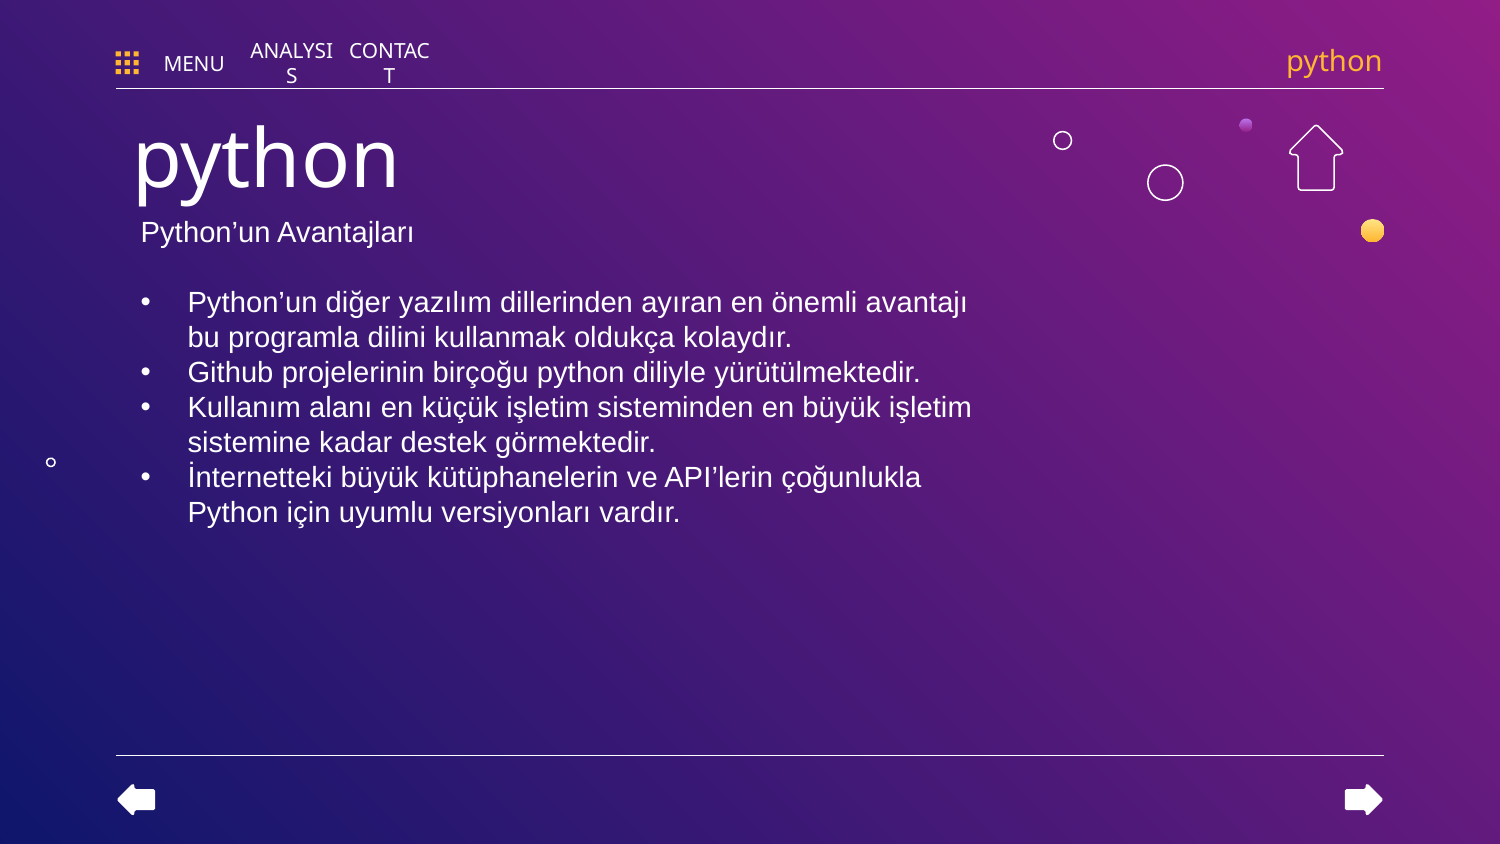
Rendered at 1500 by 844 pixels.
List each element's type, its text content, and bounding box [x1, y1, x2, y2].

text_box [115, 50, 139, 75]
text_box python [1158, 34, 1383, 85]
text_box [117, 784, 156, 816]
text_box CONTACT [346, 45, 433, 81]
subtitle Python’un Avantajları Python’un diğer yazılım dillerinden ayıran en önemli avantajı bu programla dilini kullanmak oldukça kolaydır. Github projelerinin birçoğu python diliyle yürütülmektedir. Kullanım alanı en küçük işletim sisteminden en büyük işletim sistemine kadar destek görmektedir. İnternetteki büyük kütüphanelerin ve API’lerin çoğunlukla Python için uyumlu versiyonları vardır. [125, 198, 1010, 603]
text_box [1289, 125, 1343, 191]
text_box [1239, 118, 1253, 132]
text_box [1344, 784, 1383, 816]
text_box [1361, 218, 1385, 242]
text_box [109, 45, 145, 81]
text_box MENU [151, 45, 237, 81]
text_box ANALYSIS [248, 45, 335, 81]
title python [117, 90, 1383, 191]
